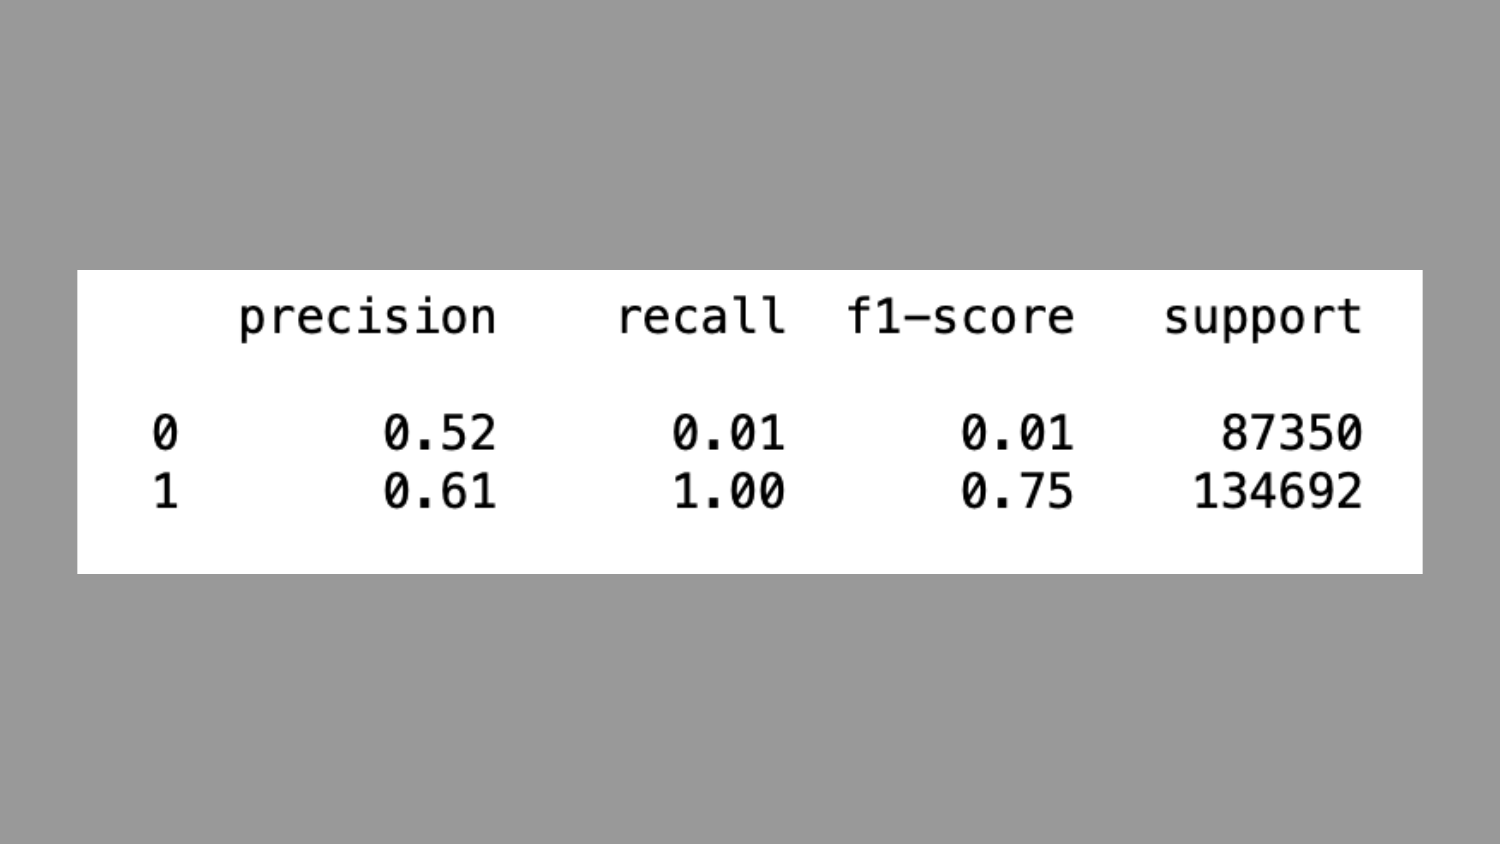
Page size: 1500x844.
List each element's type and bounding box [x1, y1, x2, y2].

picture [76, 269, 1423, 574]
